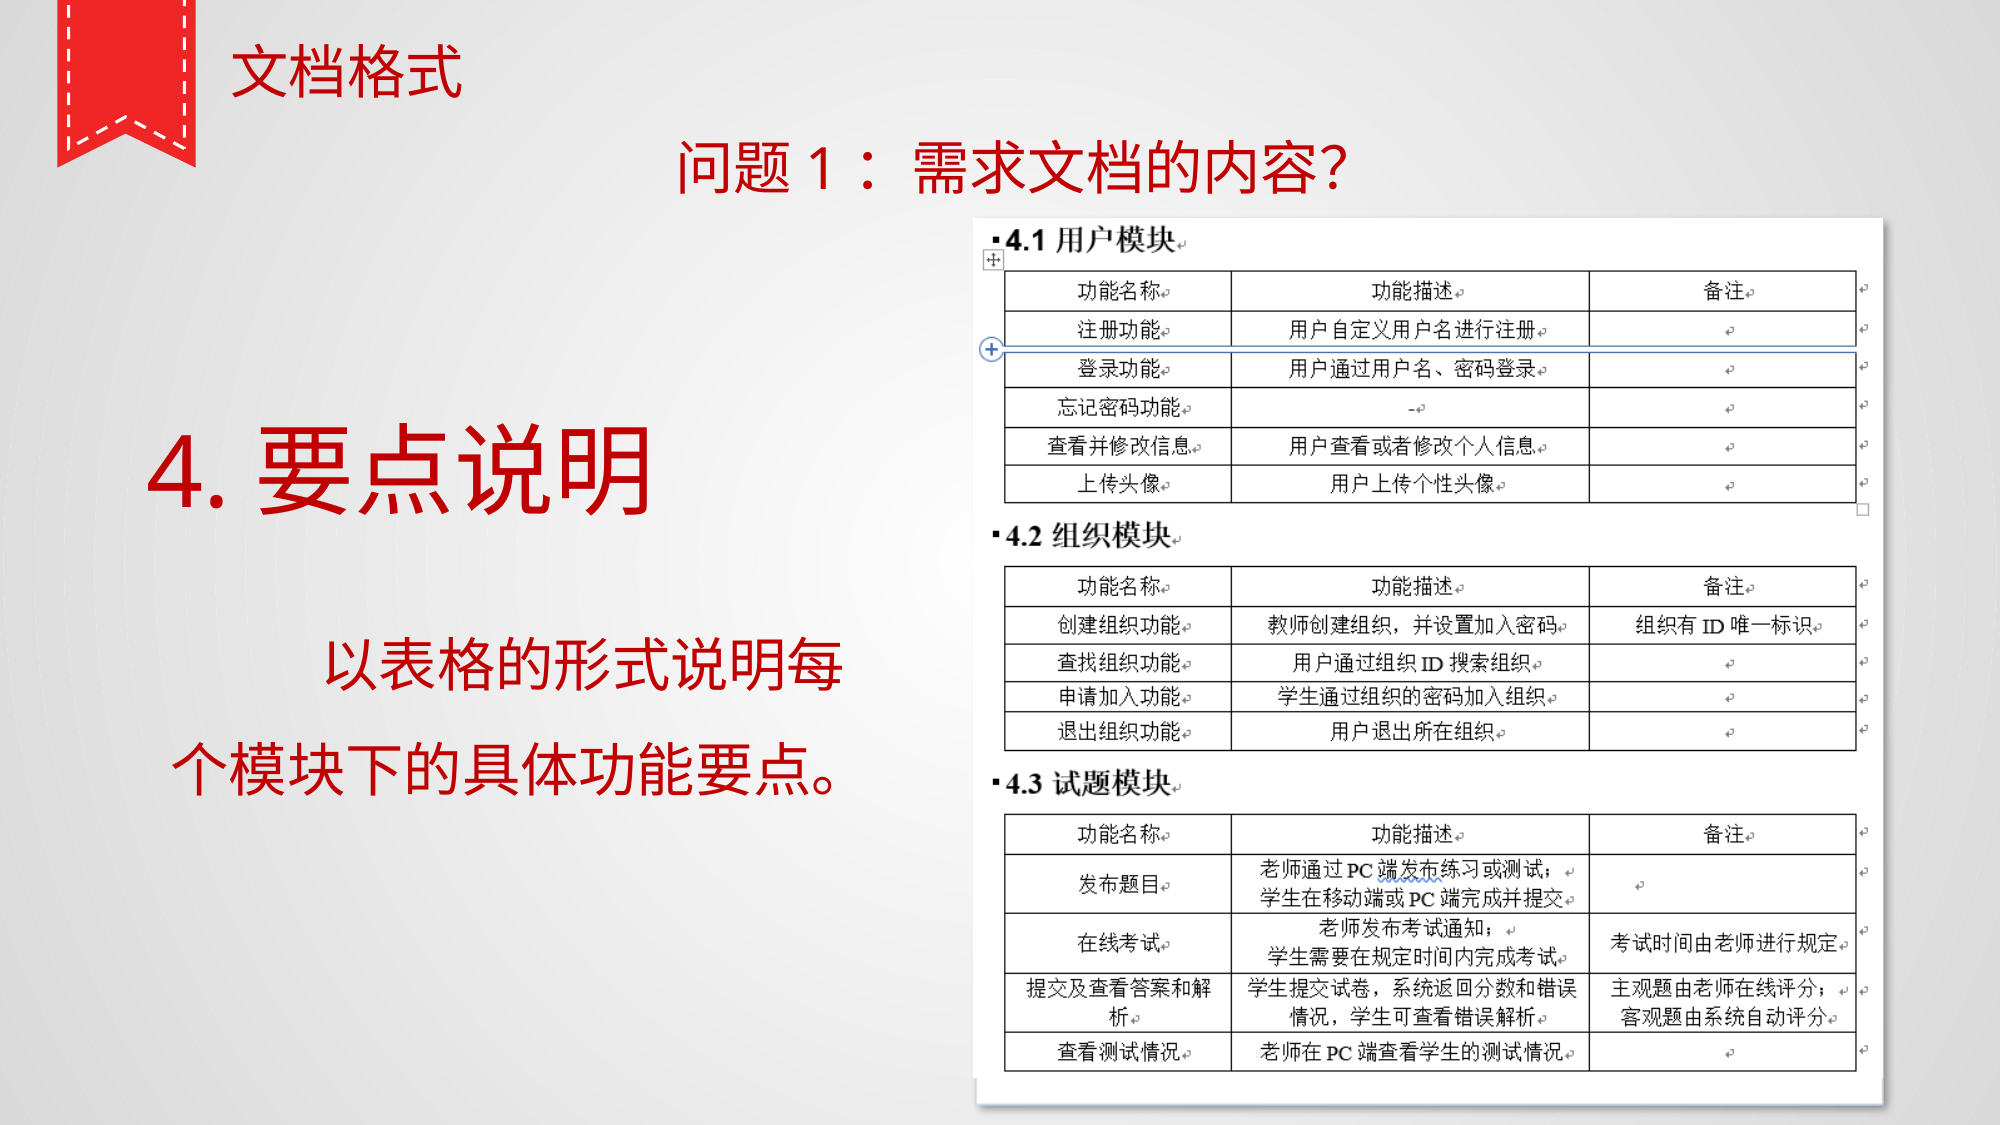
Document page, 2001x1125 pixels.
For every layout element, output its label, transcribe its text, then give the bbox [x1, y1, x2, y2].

text_box 4.要点说明 [56, 340, 769, 535]
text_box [973, 218, 1883, 1105]
text_box 文档格式 [216, 28, 588, 113]
text_box 问题1：需求文档的内容？ [660, 124, 1340, 209]
text_box 以表格的形式说明每个模块下的具体功能要点。 [81, 585, 876, 811]
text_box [56, 0, 196, 168]
